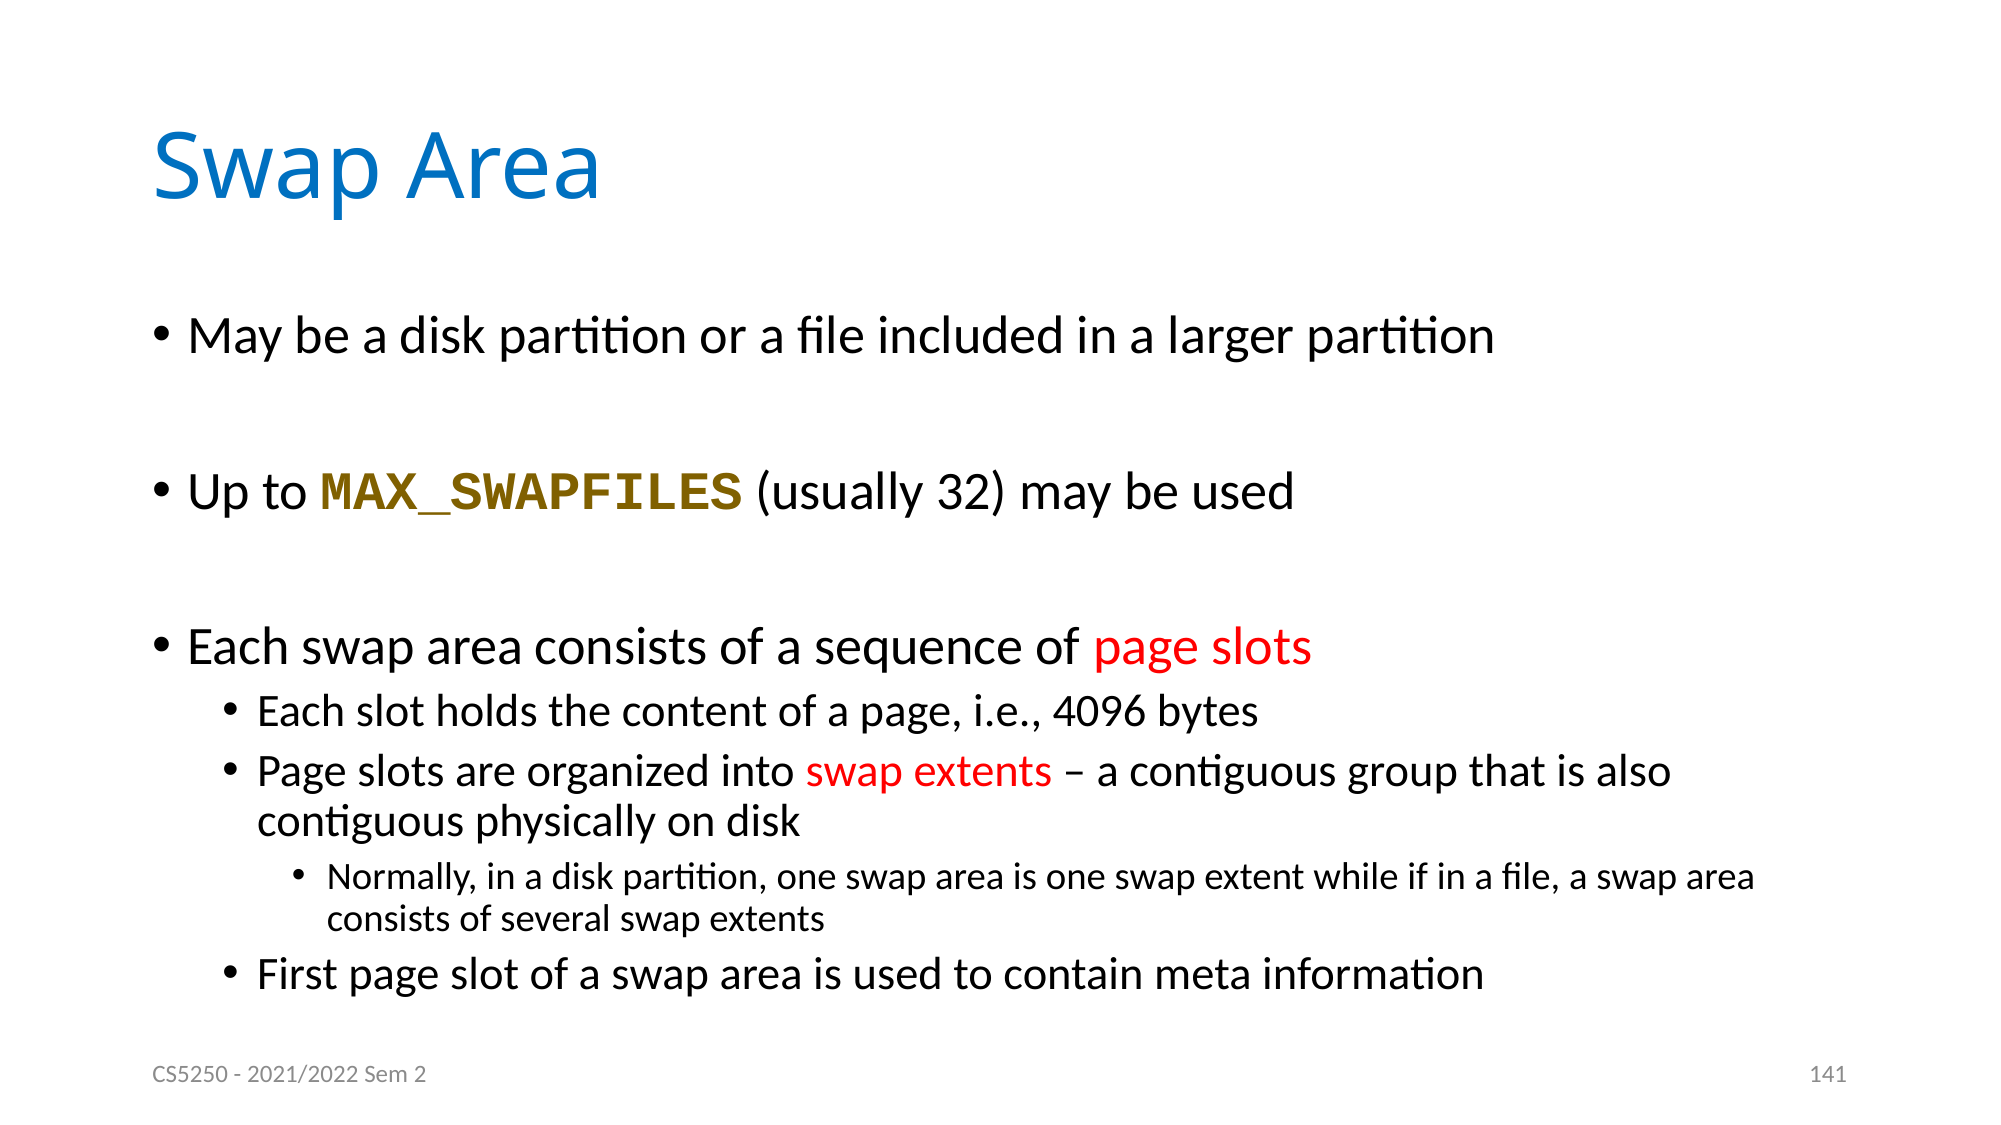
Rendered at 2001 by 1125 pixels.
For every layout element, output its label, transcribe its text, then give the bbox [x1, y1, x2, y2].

slide_number CS5250 - 2021/2022 Sem 2 [137, 1042, 588, 1103]
list May be a disk partition or a file included in a larger partition Up to MAX_SWAPFILES (usually 32) may be used Each swap area consists of a sequence of page slots Each slot holds the content of a page, i.e., 4096 bytes Page slots are organized into swap extents – a contiguous group that is also contiguous physically on disk Normally, in a disk partition, one swap area is one swap extent while if in a file, a swap area consists of several swap extents First page slot of a swap area is used to contain meta information [137, 299, 1863, 1014]
slide_number 141 [1412, 1042, 1863, 1103]
title Swap Area [137, 59, 1863, 278]
